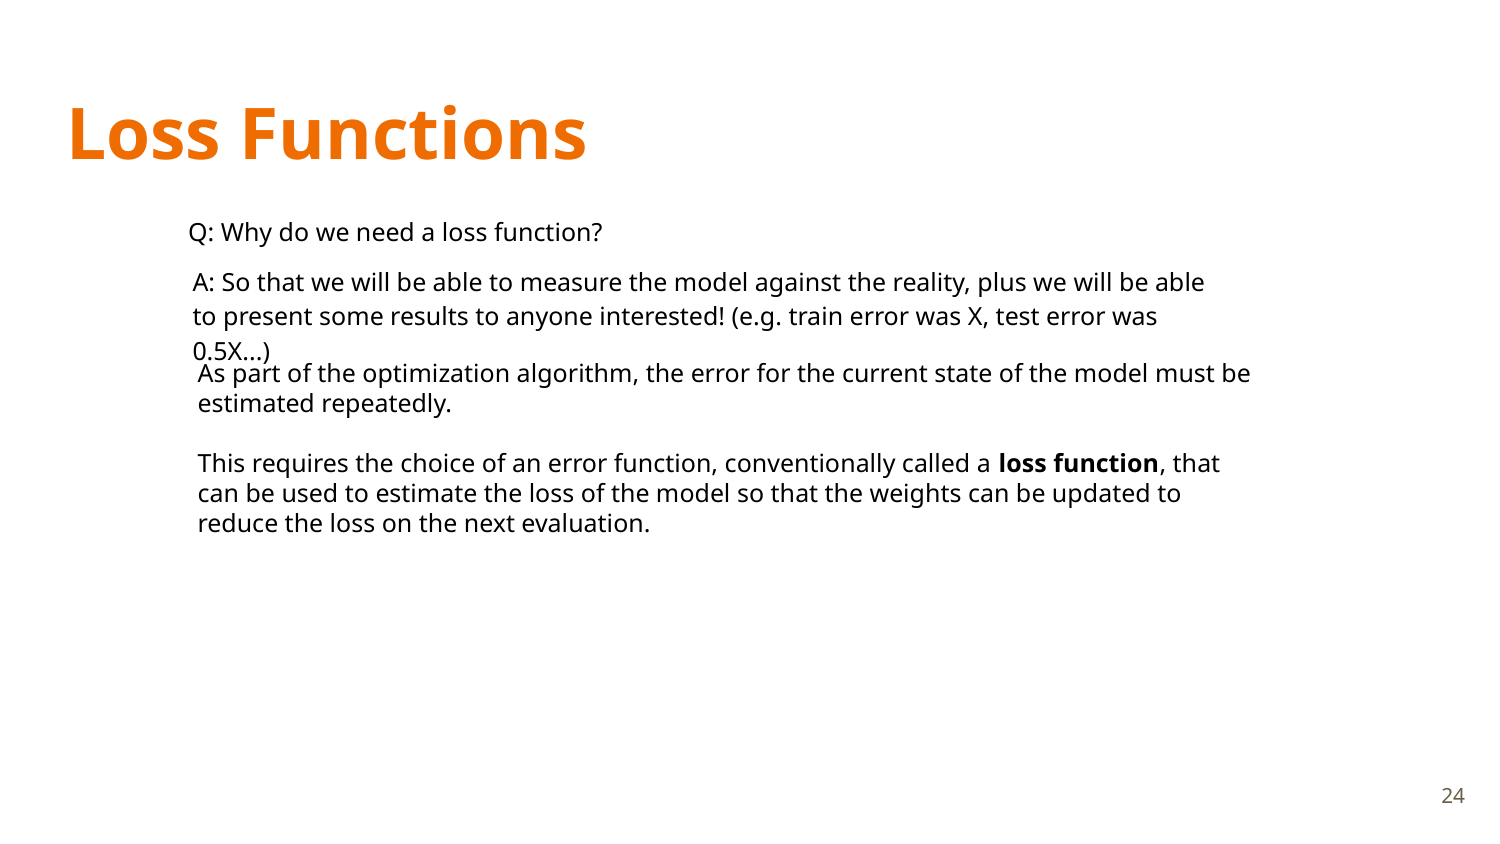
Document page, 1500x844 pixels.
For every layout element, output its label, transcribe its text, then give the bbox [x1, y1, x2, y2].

title Loss Functions [51, 72, 1449, 189]
text_box Q: Why do we need a loss function? [173, 196, 1243, 262]
slide_number 24 [1389, 764, 1480, 830]
text_box A: So that we will be able to measure the model against the reality, plus we will be able to present some results to anyone interested! (e.g. train error was X, test error was 0.5X...) [177, 246, 1248, 381]
text_box As part of the optimization algorithm, the error for the current state of the model must be estimated repeatedly. This requires the choice of an error function, conventionally called a loss function, that can be used to estimate the loss of the model so that the weights can be updated to reduce the loss on the next evaluation. [182, 342, 1270, 552]
